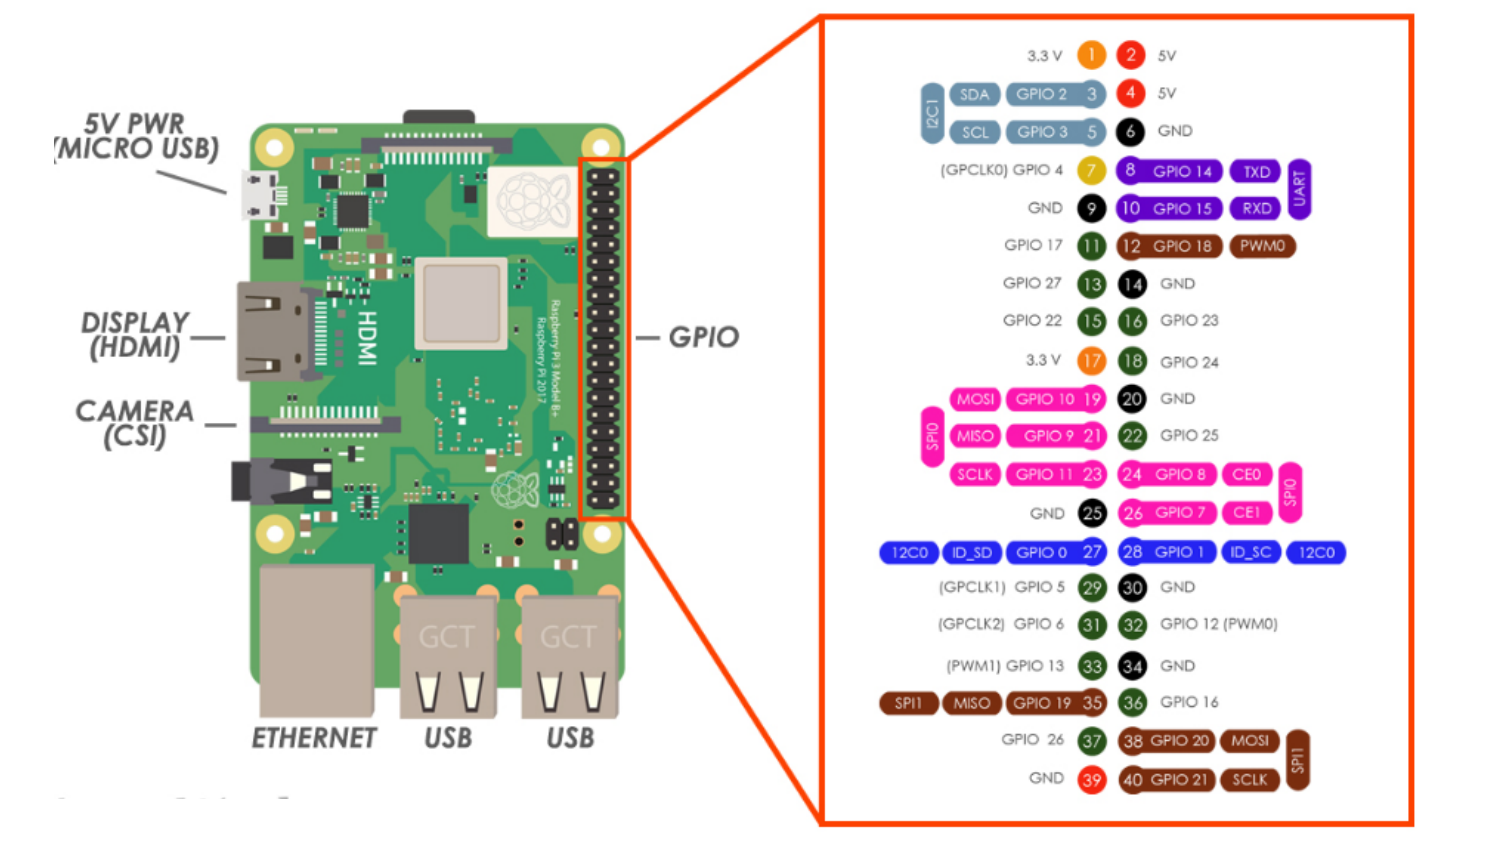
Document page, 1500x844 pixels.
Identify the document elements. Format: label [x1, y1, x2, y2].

text_box [0, 0, 1500, 844]
